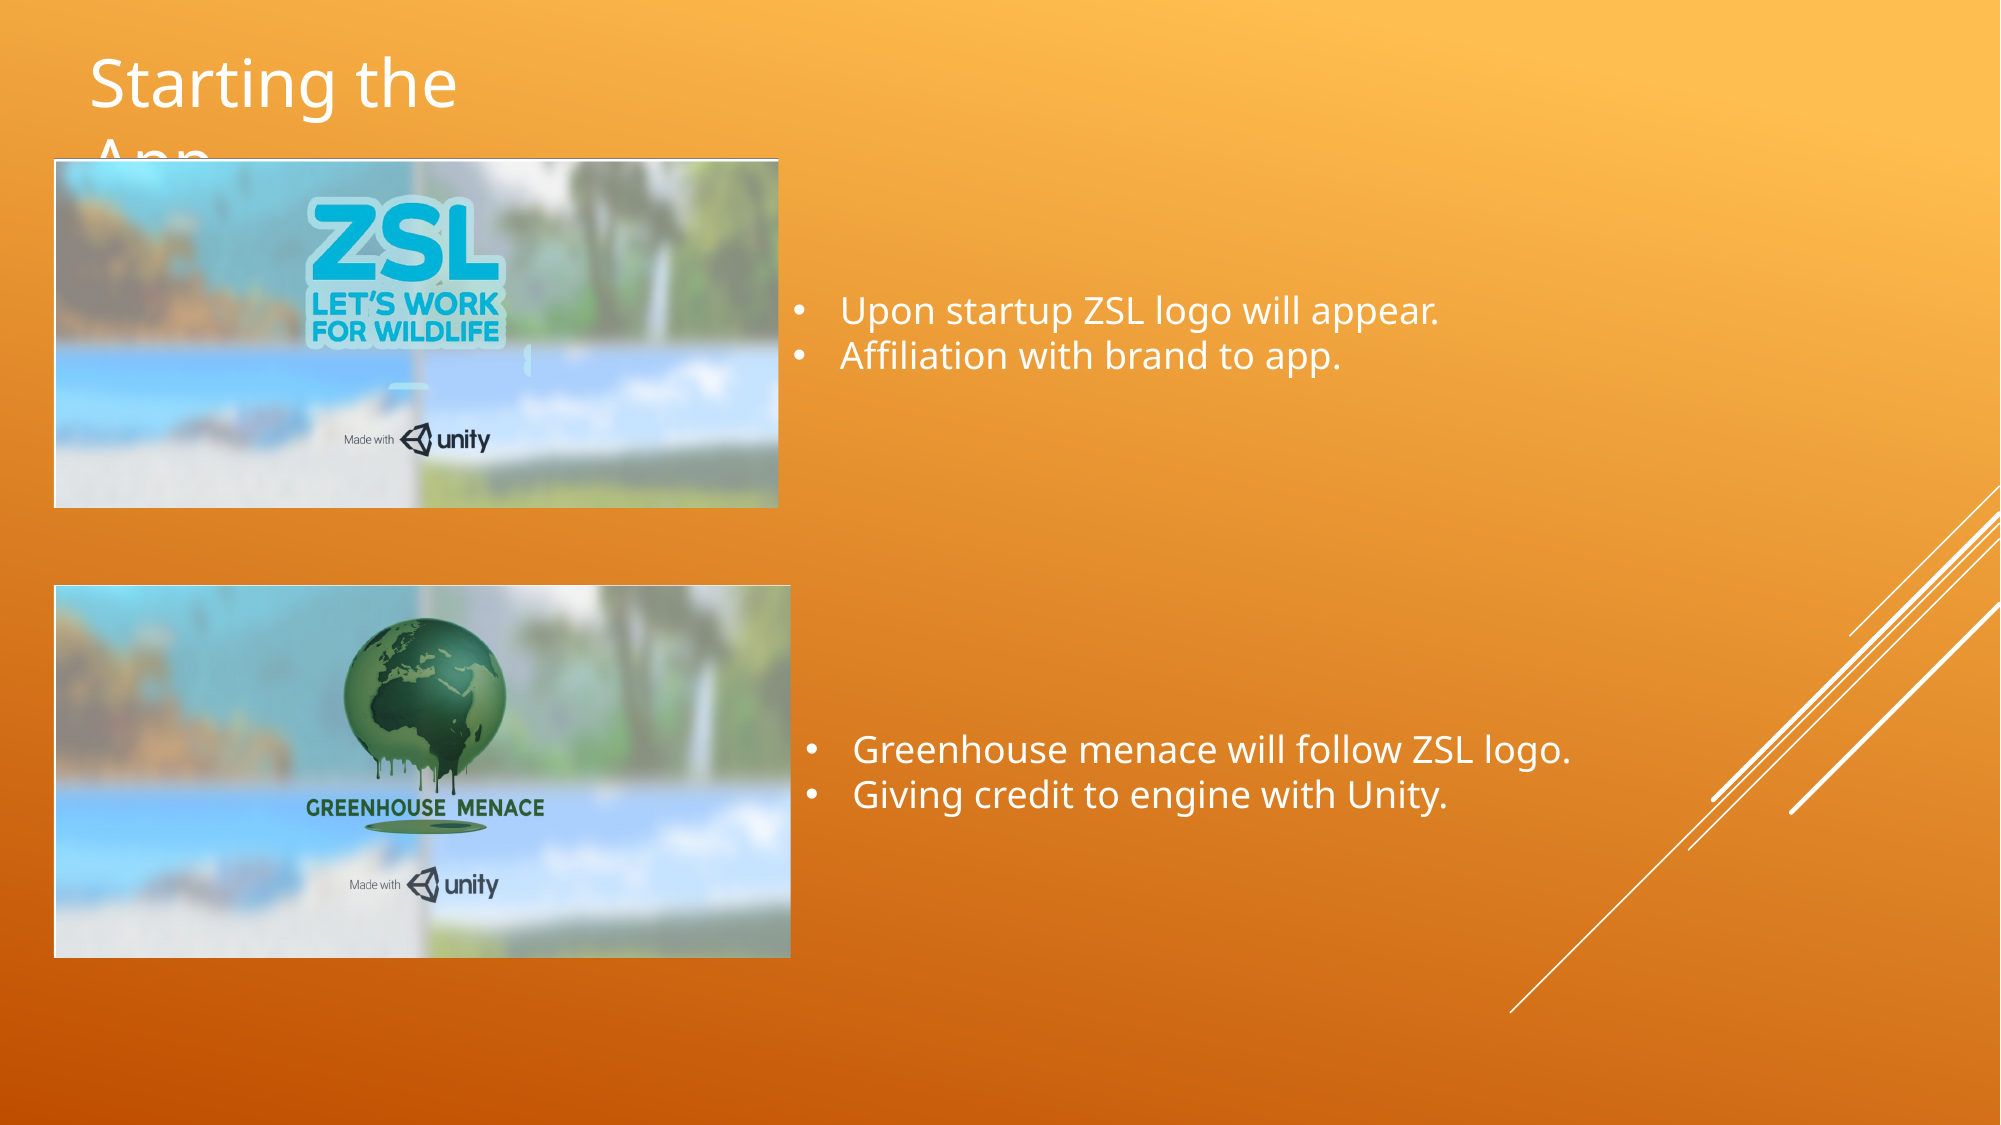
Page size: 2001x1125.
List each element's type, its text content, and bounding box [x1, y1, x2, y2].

text_box Upon startup ZSL logo will appear. Affiliation with brand to app. [779, 279, 1967, 385]
text_box Starting the App [74, 33, 613, 158]
text_box Greenhouse menace will follow ZSL logo. Giving credit to engine with Unity. [791, 718, 1755, 824]
picture [53, 158, 779, 508]
picture [53, 585, 791, 959]
